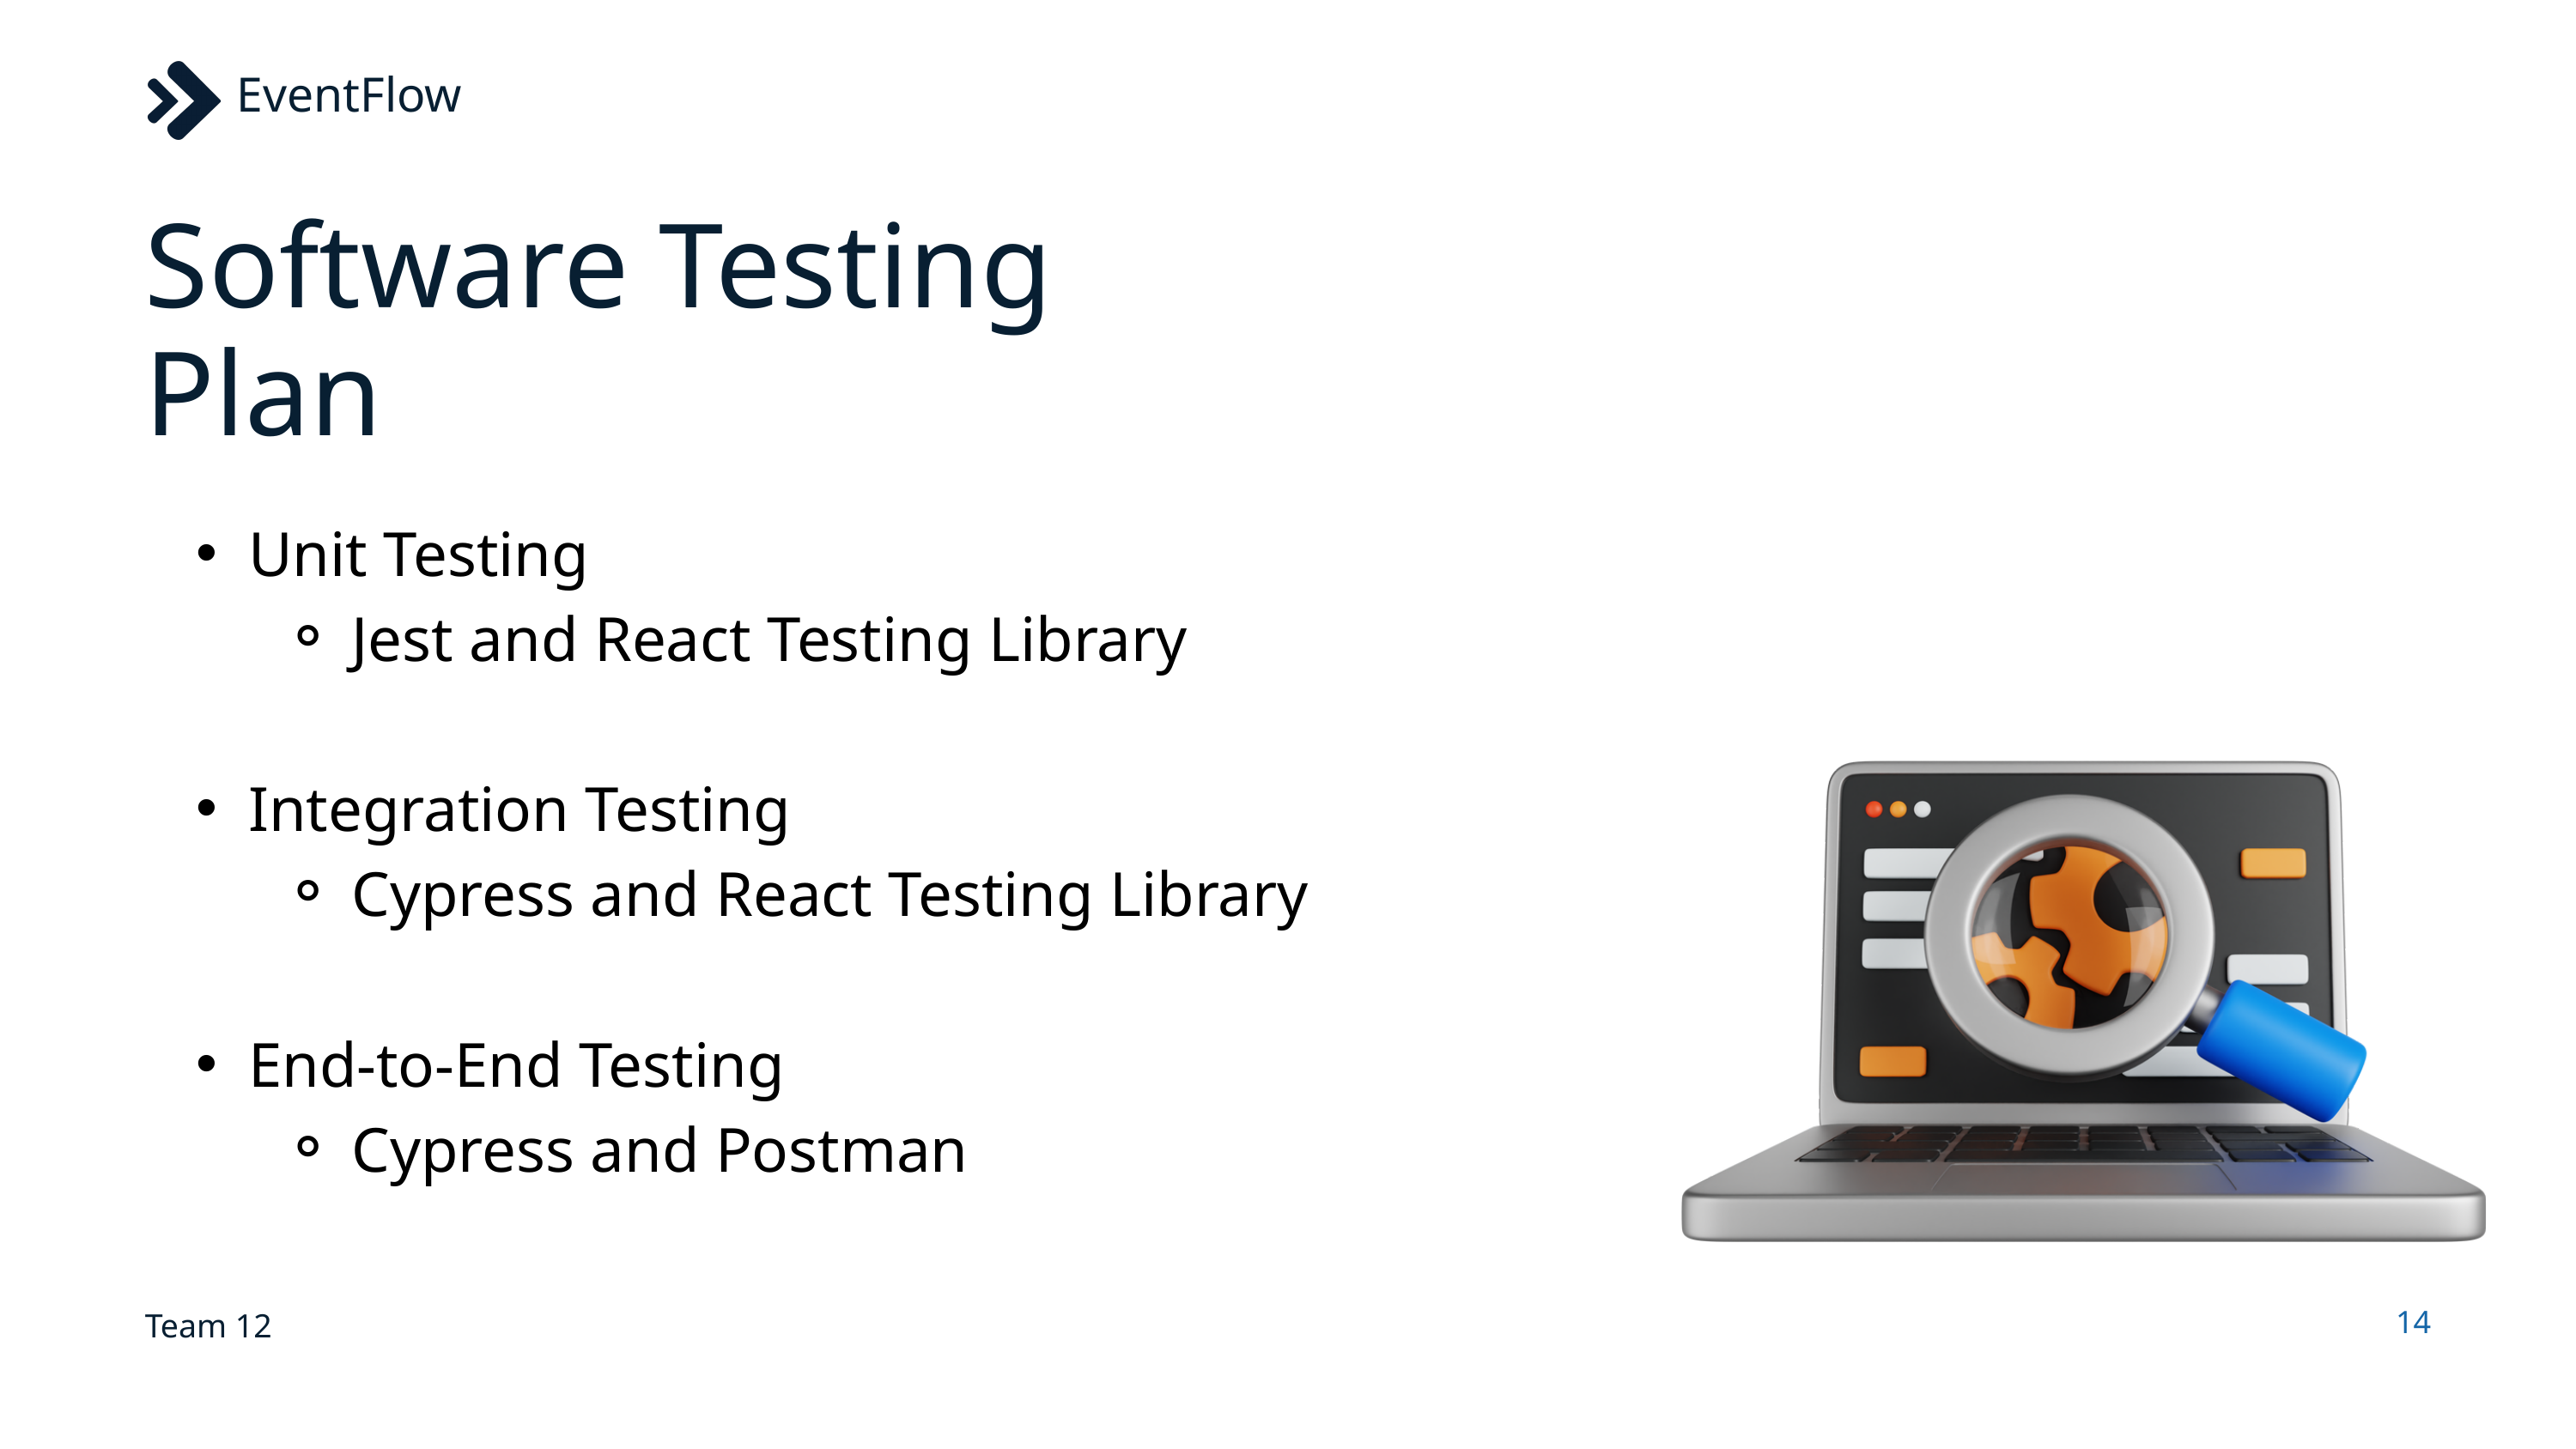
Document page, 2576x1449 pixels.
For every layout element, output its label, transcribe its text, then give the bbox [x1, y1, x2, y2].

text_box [144, 56, 465, 145]
text_box Unit Testing Jest and React Testing Library Integration Testing Cypress and React Testing Library End-to-End Testing Cypress and Postman [144, 503, 1848, 1270]
text_box Team 12 [144, 1295, 647, 1344]
text_box [1848, 761, 2487, 1242]
text_box 14 [2348, 1308, 2432, 1340]
text_box Software Testing Plan [144, 203, 1226, 459]
